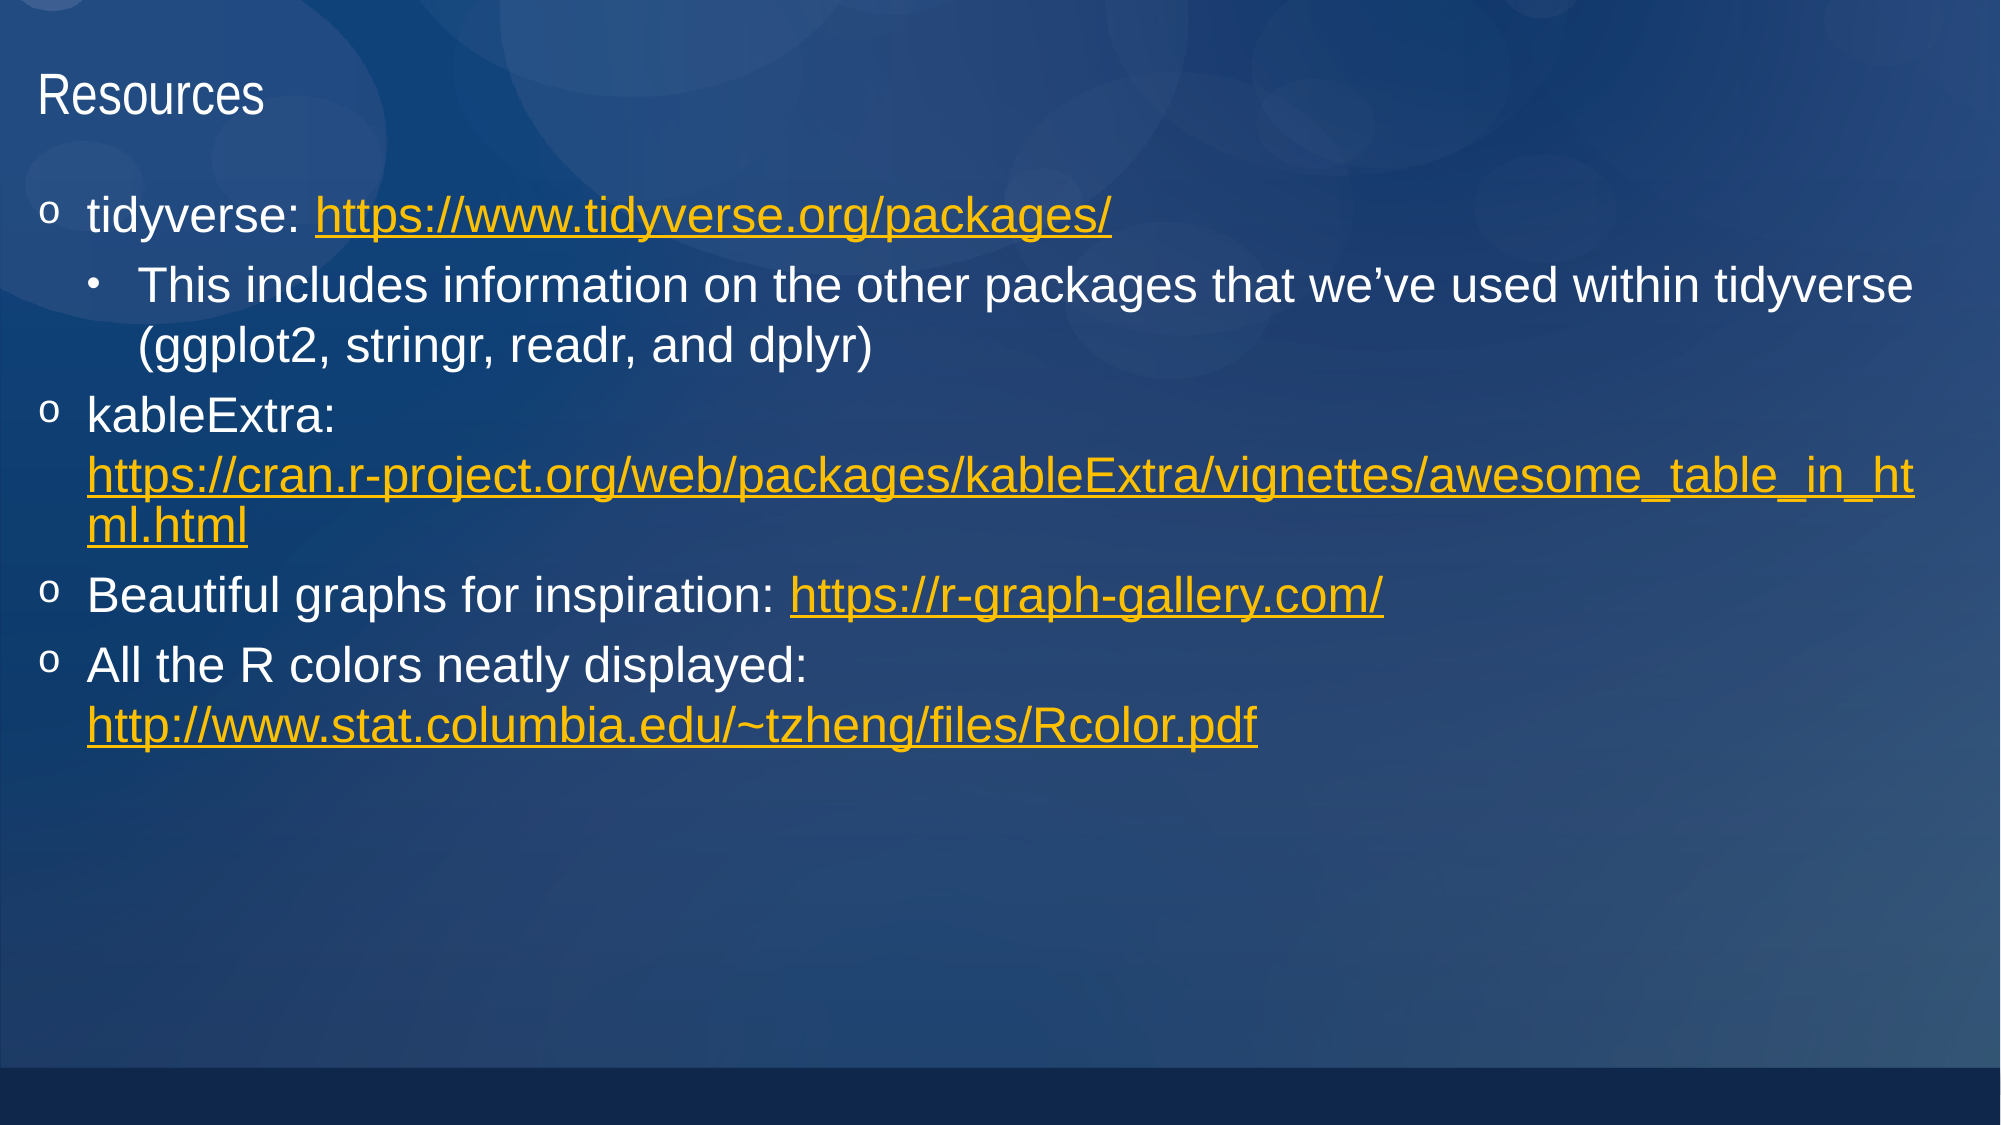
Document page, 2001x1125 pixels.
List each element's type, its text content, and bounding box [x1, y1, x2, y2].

title Resources [22, 15, 1722, 174]
picture [0, 0, 2000, 1067]
list tidyverse: https://www.tidyverse.org/packages/ This includes information on the other packages that we’ve used within tidyverse (ggplot2, stringr, readr, and dplyr) kableExtra: https://cran.r-project.org/web/packages/kableExtra/vignettes/awesome_table_in_html.html Beautiful graphs for inspiration: https://r-graph-gallery.com/ All the R colors neatly displayed: http://www.stat.columbia.edu/~tzheng/files/Rcolor.pdf [22, 174, 1964, 1053]
